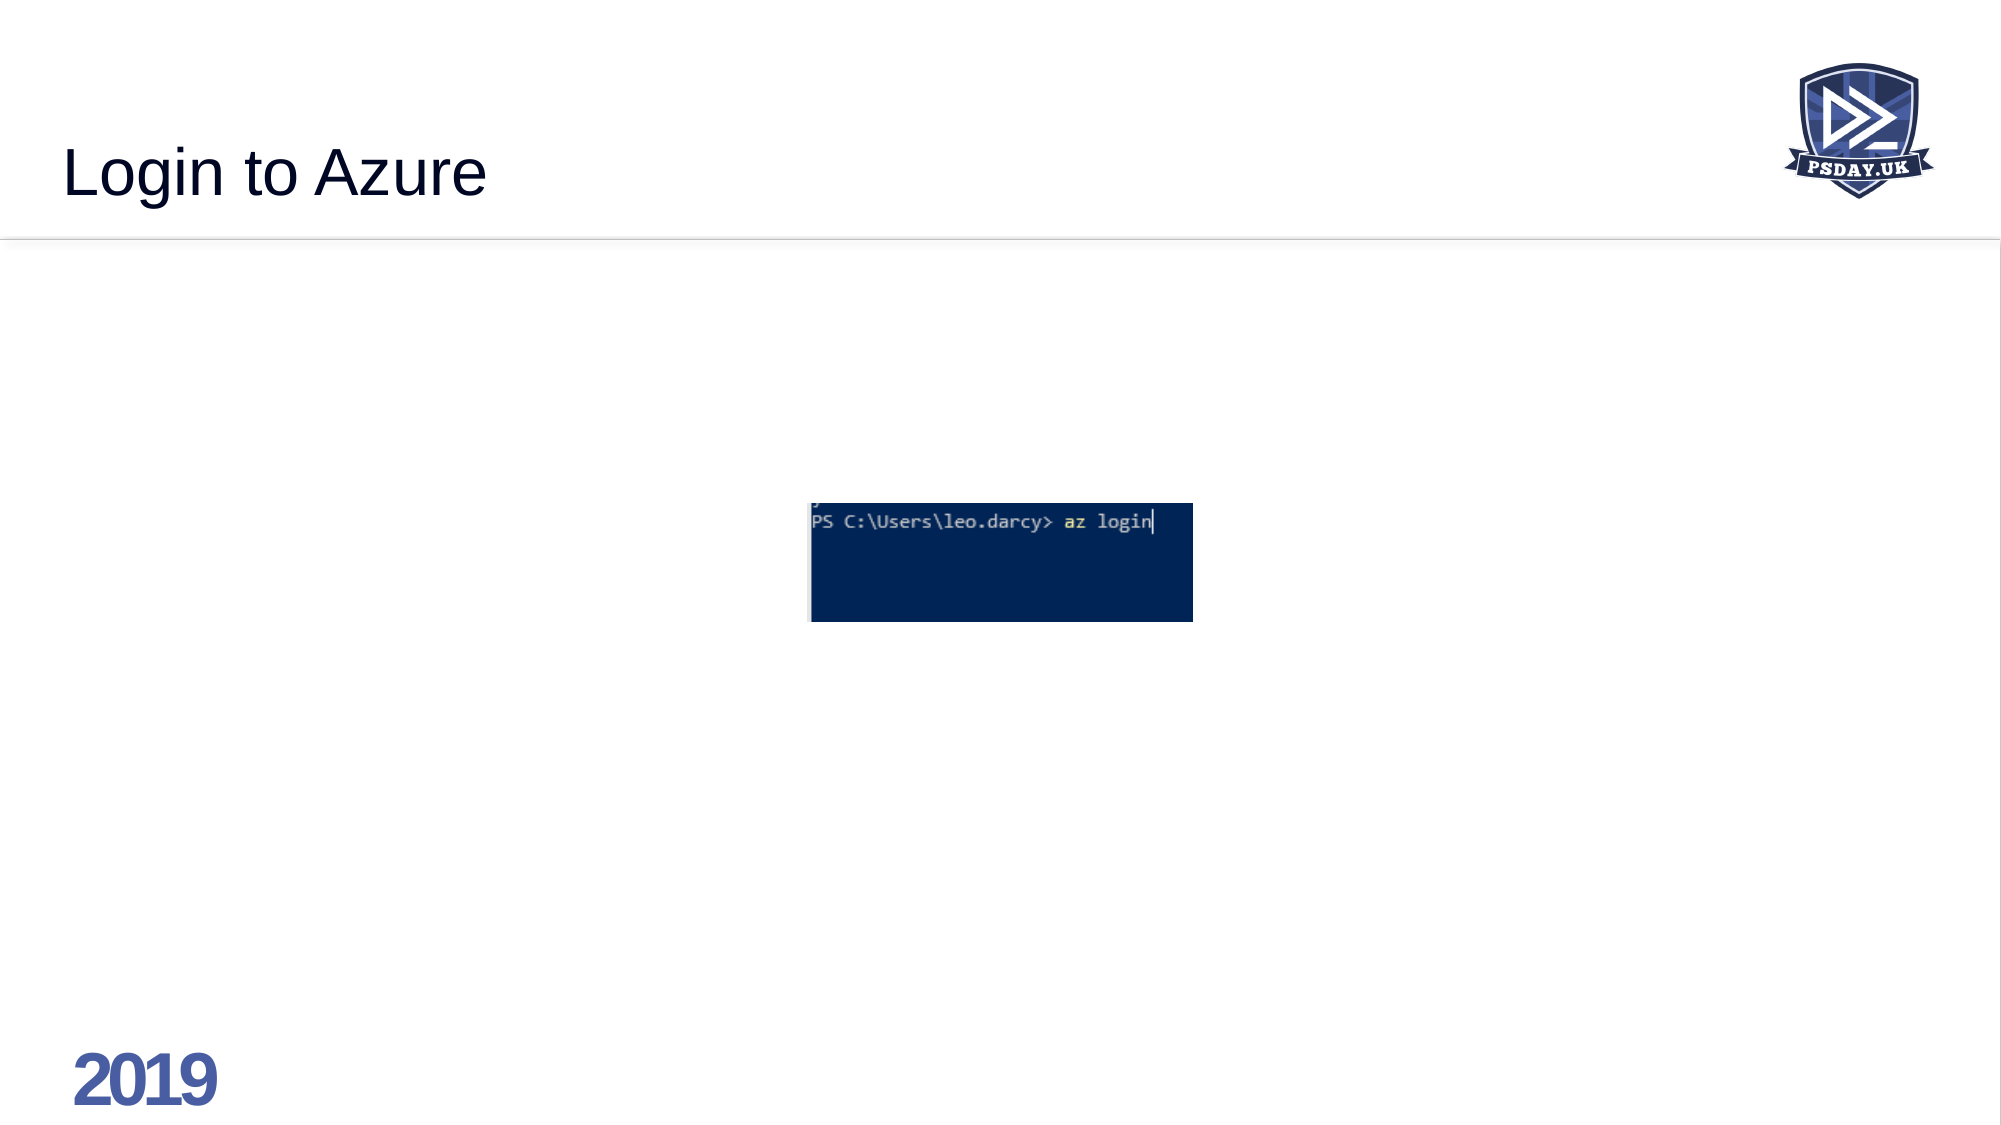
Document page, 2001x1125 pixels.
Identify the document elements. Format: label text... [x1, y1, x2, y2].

picture [1781, 53, 1937, 209]
title Login to Azure [62, 128, 1772, 209]
picture [807, 502, 1193, 623]
